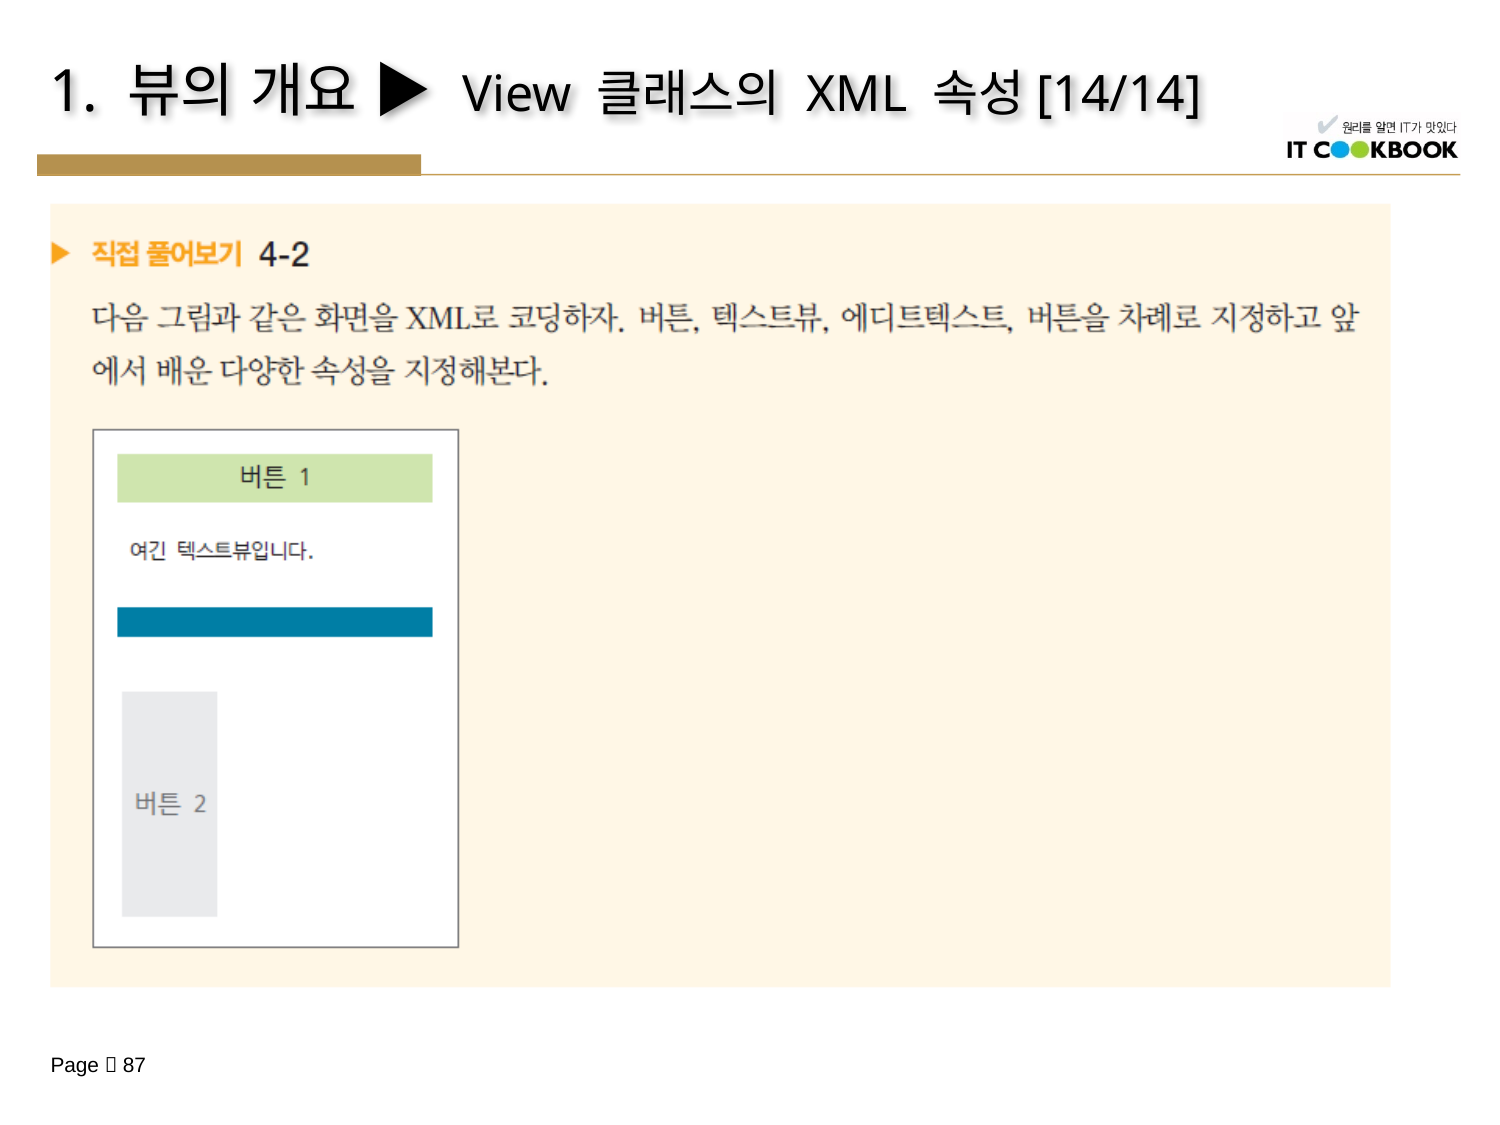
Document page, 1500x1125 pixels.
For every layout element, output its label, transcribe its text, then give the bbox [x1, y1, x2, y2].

title 1. 뷰의 개요 ▶ View 클래스의 XML 속성[14/14] [48, 53, 1448, 161]
picture [48, 201, 1395, 989]
picture [1448, 112, 1461, 160]
